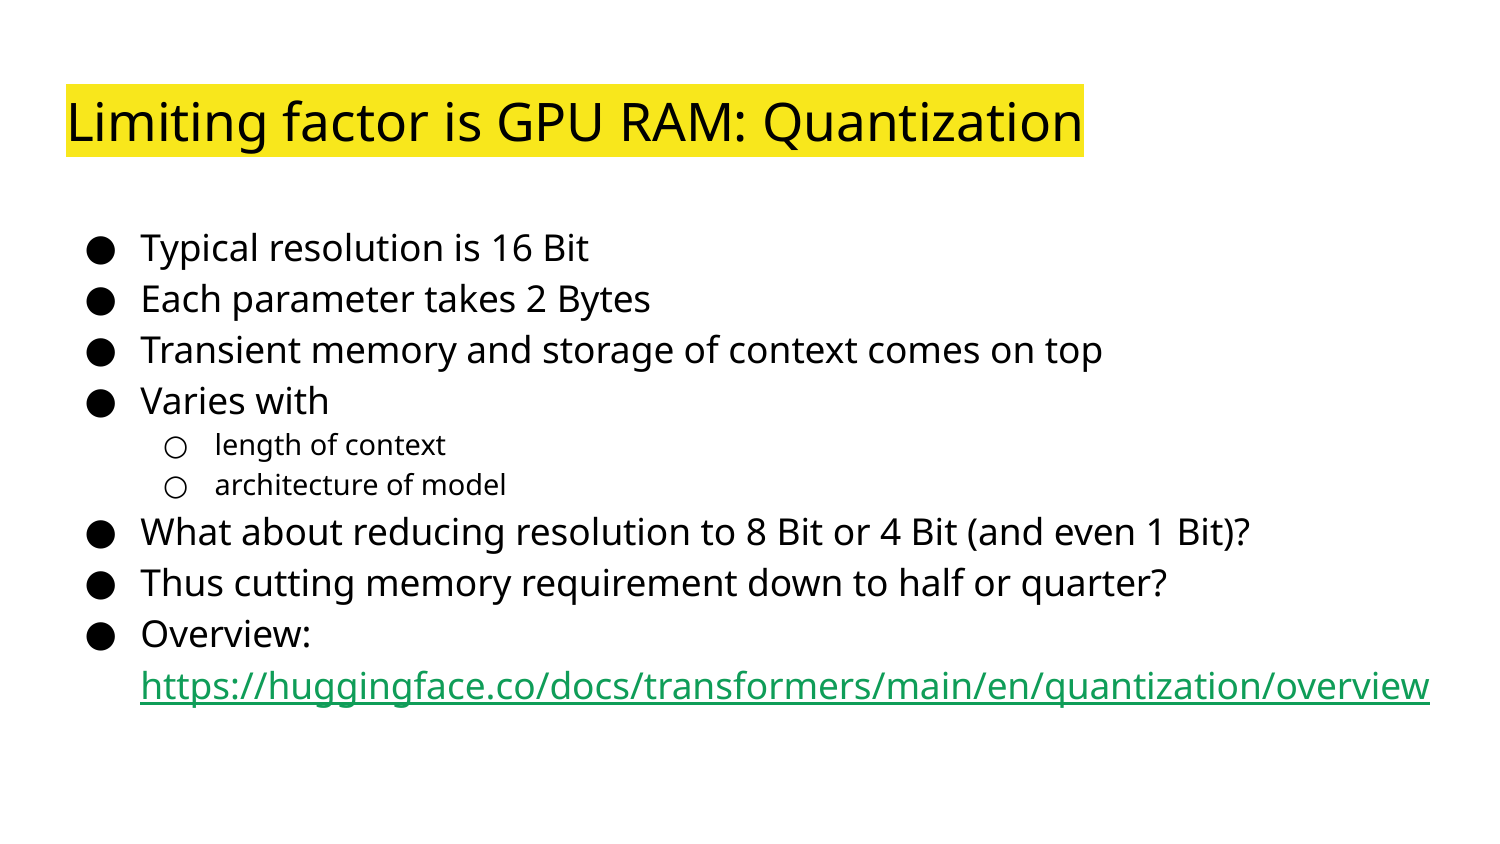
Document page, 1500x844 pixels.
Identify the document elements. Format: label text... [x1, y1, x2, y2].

title Limiting factor is GPU RAM: Quantization [51, 72, 1449, 167]
list Typical resolution is 16 Bit Each parameter takes 2 Bytes Transient memory and storage of context comes on top Varies with length of context architecture of model What about reducing resolution to 8 Bit or 4 Bit (and even 1 Bit)? Thus cutting memory requirement down to half or quarter? Overview: https://huggingface.co/docs/transformers/main/en/quantization/overview [51, 202, 1449, 750]
